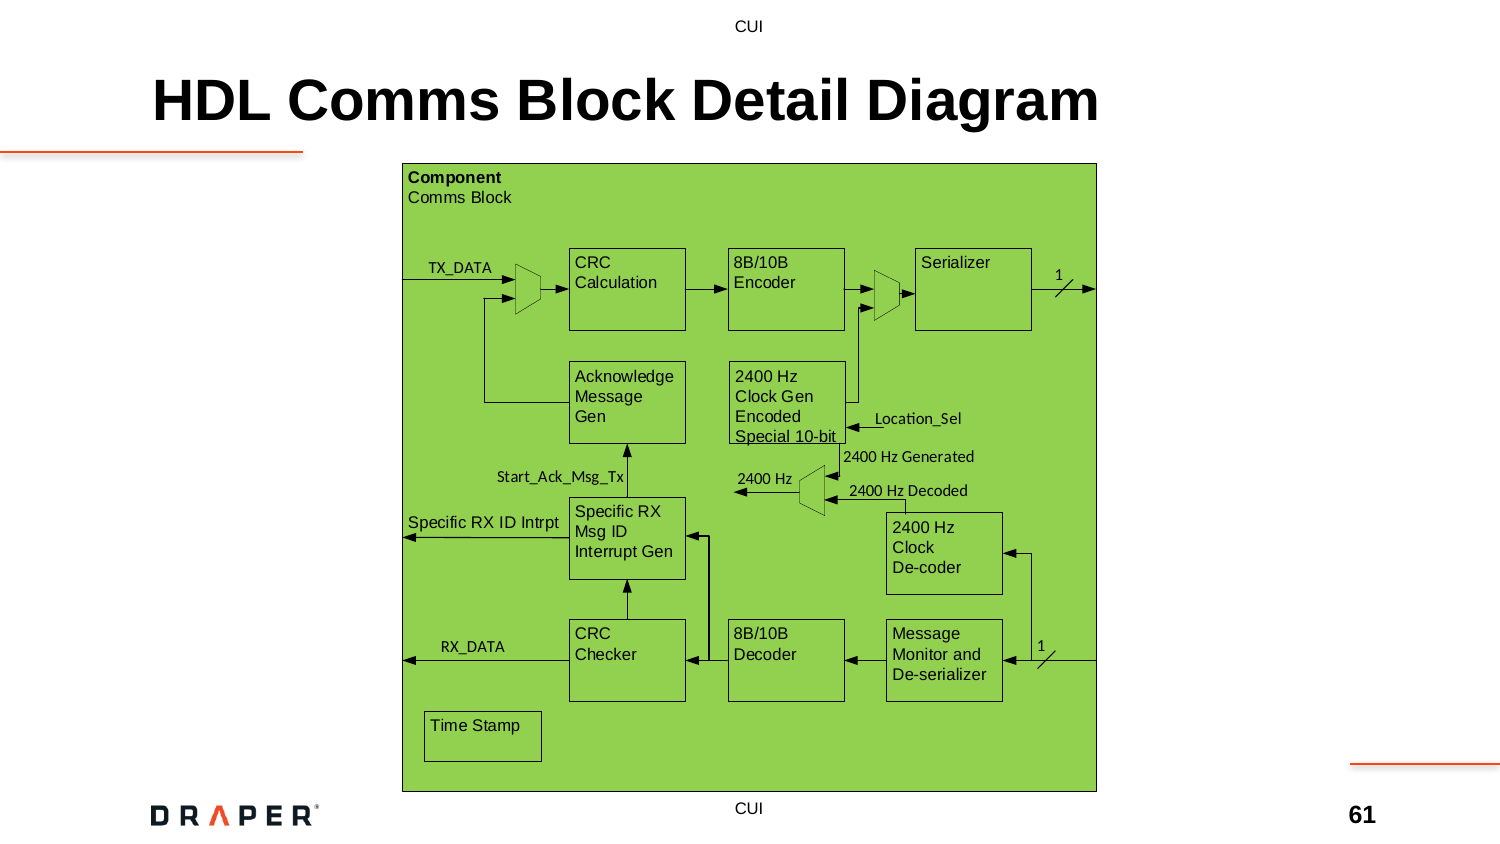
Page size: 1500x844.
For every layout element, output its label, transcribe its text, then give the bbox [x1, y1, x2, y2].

picture [151, 803, 325, 827]
picture [397, 160, 1098, 792]
title HDL Comms Block Detail Diagram [152, 42, 1342, 152]
slide_number 61 [1333, 791, 1411, 837]
